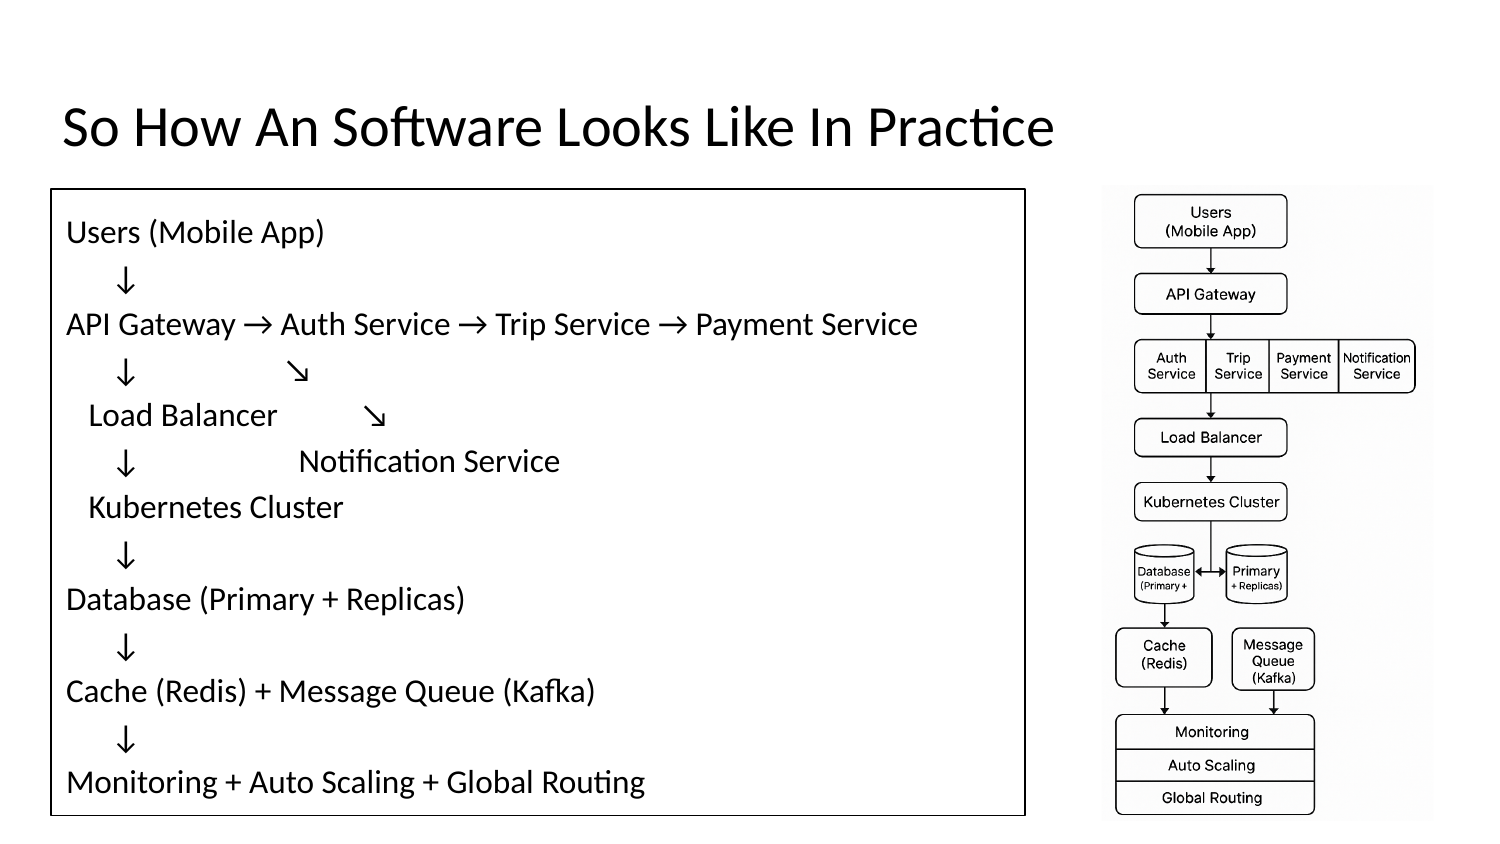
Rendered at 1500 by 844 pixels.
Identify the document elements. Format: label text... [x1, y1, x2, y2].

list Users (Mobile App) ↓ API Gateway → Auth Service → Trip Service → Payment Service ↓ ↘ Load Balancer ↘ ↓ Notification Service Kubernetes Cluster ↓ Database (Primary + Replicas) ↓ Cache (Redis) + Message Queue (Kafka) ↓ Monitoring + Auto Scaling + Global Routing [51, 244, 1025, 816]
title So How An Software Looks Like In Practice [47, 72, 1446, 244]
picture [1101, 185, 1434, 821]
